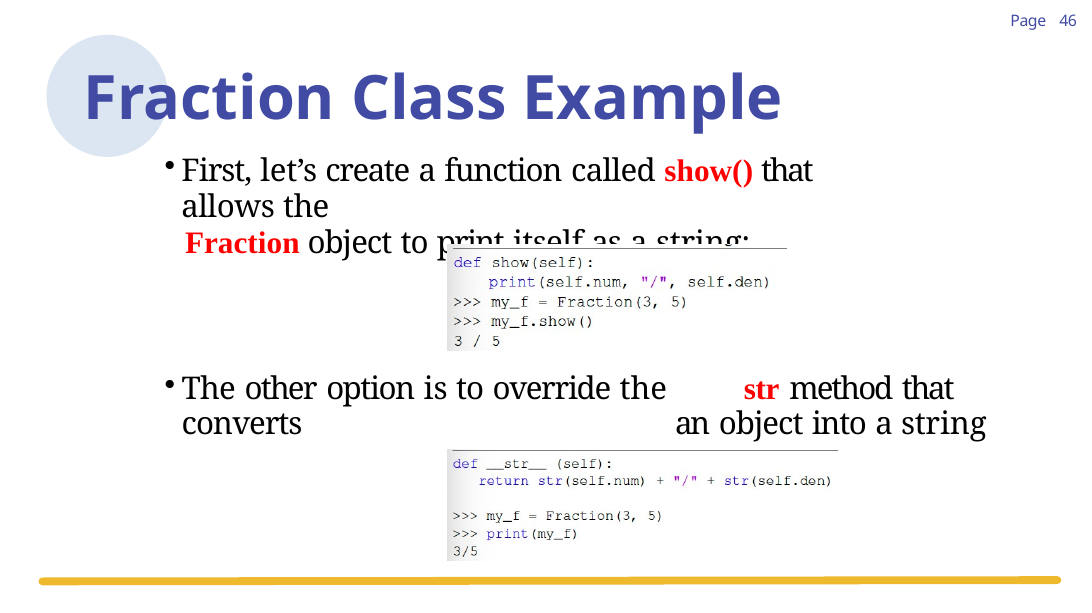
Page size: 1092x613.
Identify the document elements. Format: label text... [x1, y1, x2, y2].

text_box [46, 34, 169, 158]
text_box Page [1010, 10, 1069, 30]
text_box The other option is to override the str method that converts an object into a string [162, 365, 1002, 441]
picture [447, 449, 838, 562]
text_box Fraction Class Example [173, 58, 959, 133]
text_box First, let’s create a function called show() that allows the Fraction object to print itself as a string: [162, 149, 907, 260]
text_box 46 [1043, 10, 1086, 32]
picture [447, 244, 787, 351]
